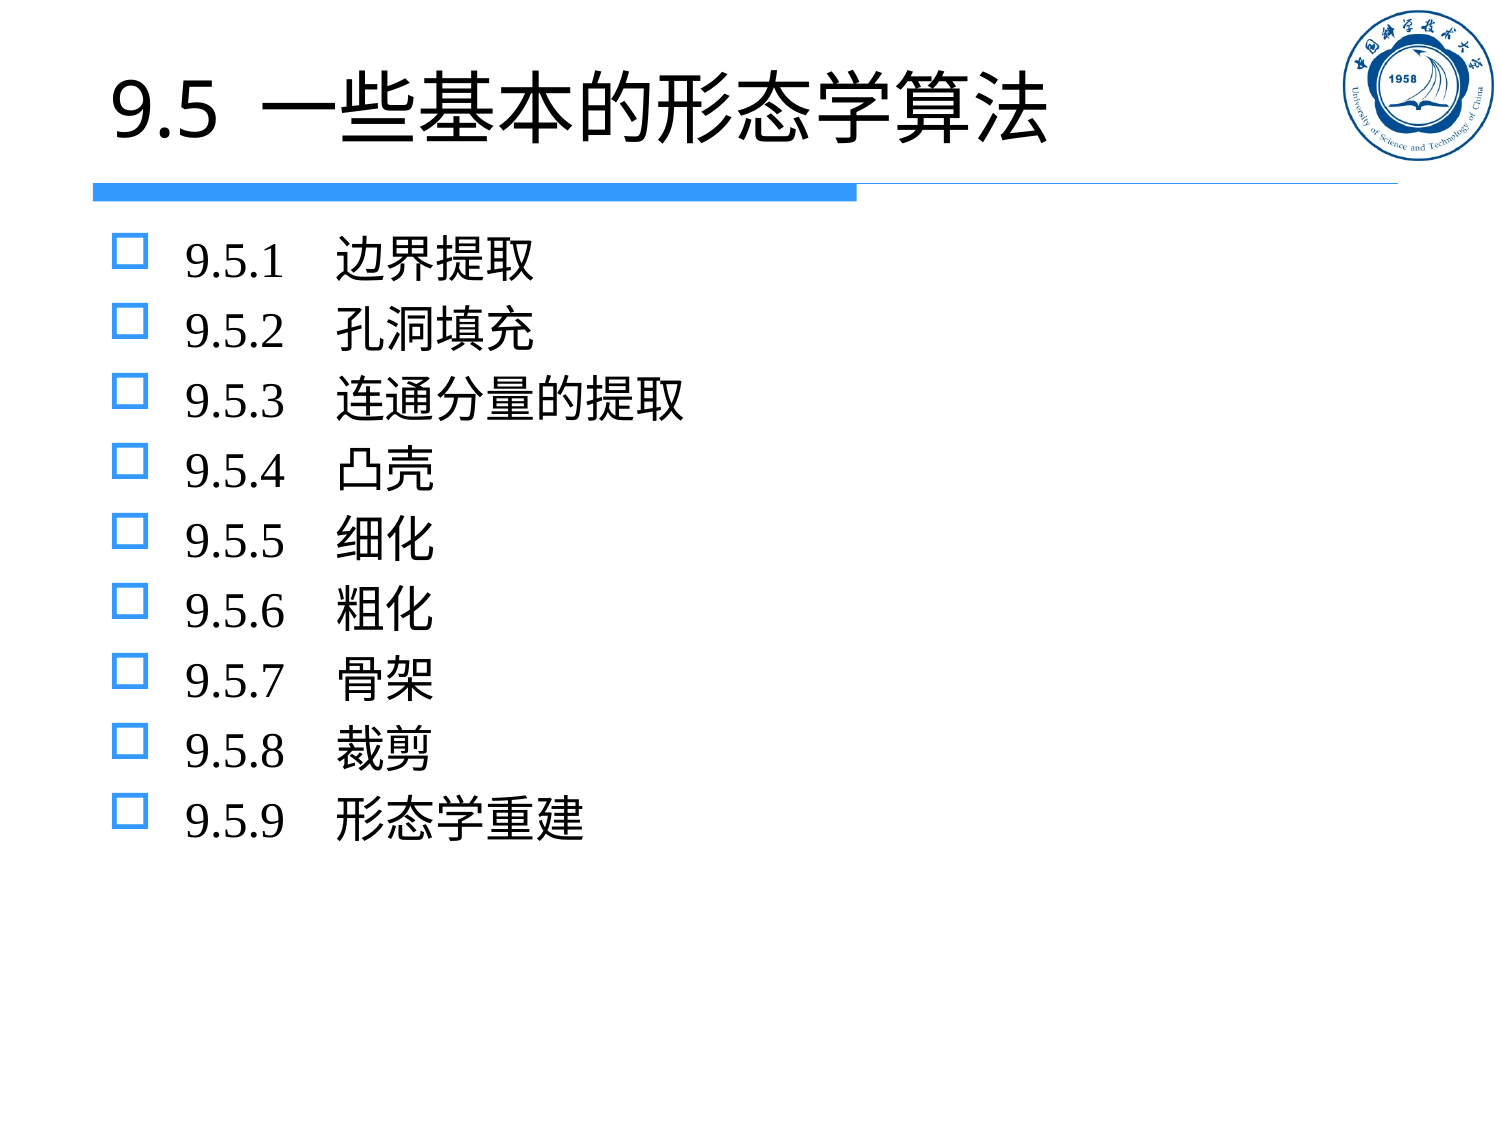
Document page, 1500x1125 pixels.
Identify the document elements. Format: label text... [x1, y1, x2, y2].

list 9.5.1 边界提取 9.5.2 孔洞填充 9.5.3 连通分量的提取 9.5.4 凸壳 9.5.5 细化 9.5.6 粗化 9.5.7 骨架 9.5.8 裁剪 9.5.9 形态学重建 [92, 220, 1406, 1035]
title 9.5 一些基本的形态学算法 [94, 50, 1407, 161]
picture [1339, 2, 1494, 161]
